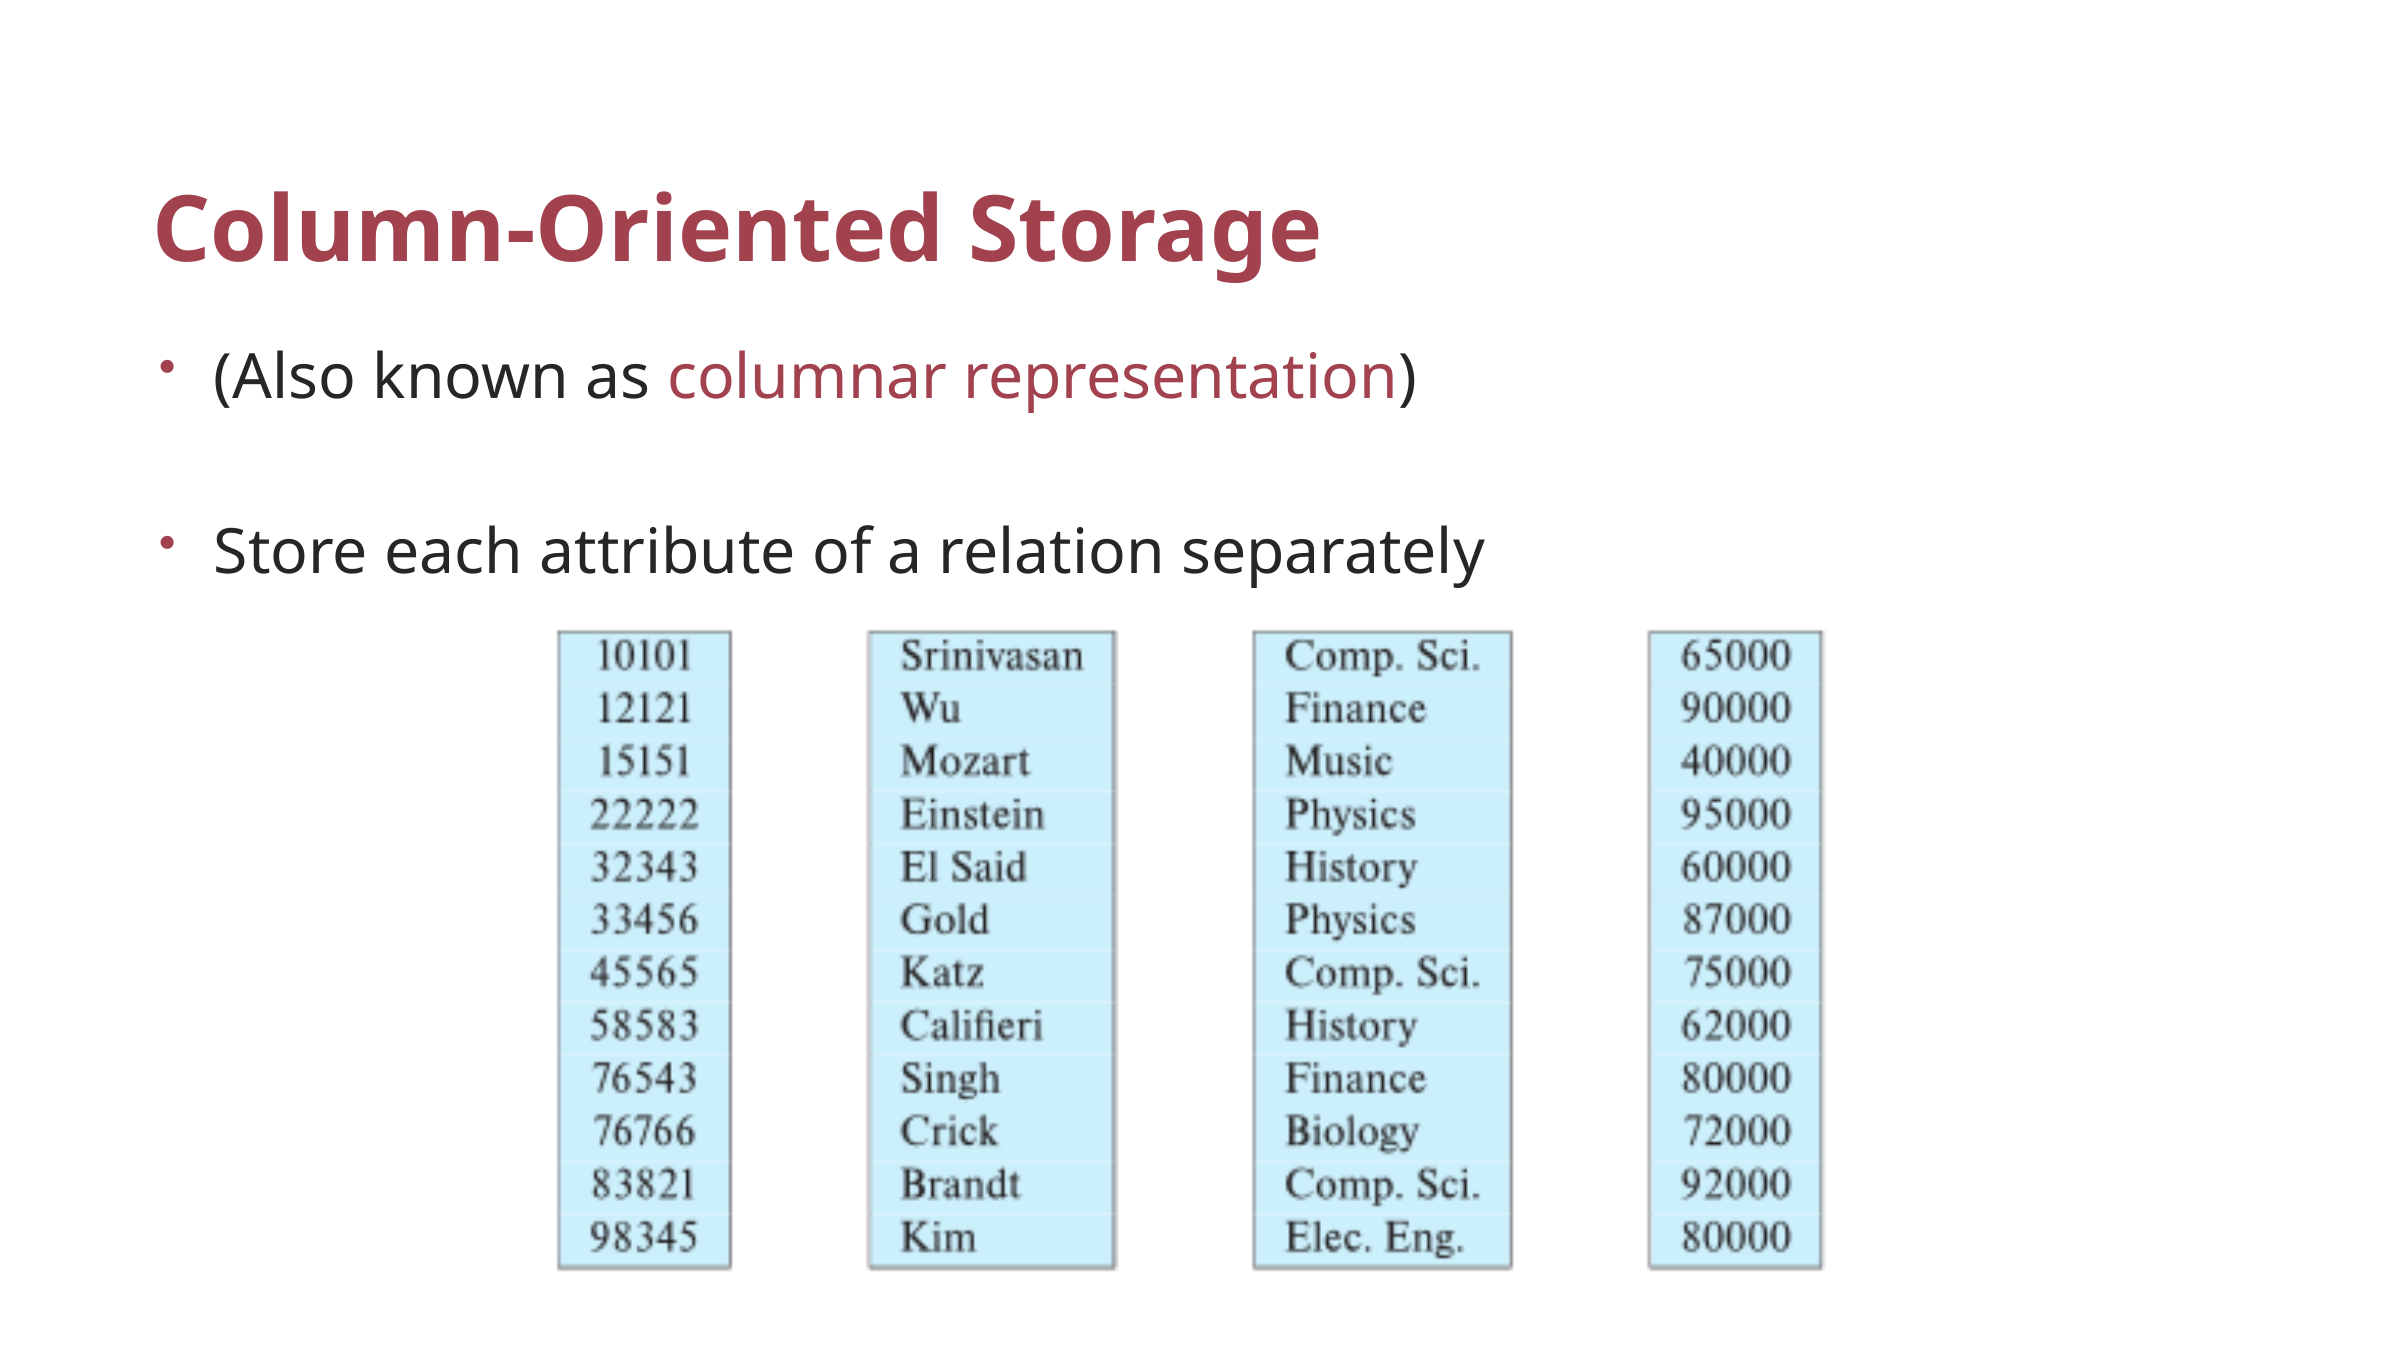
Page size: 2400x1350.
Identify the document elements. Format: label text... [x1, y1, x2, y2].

picture [537, 600, 1863, 1296]
title Column-Oriented Storage [137, 54, 2263, 288]
list (Also known as columnar representation) Store each attribute of a relation separately [137, 324, 2263, 1200]
